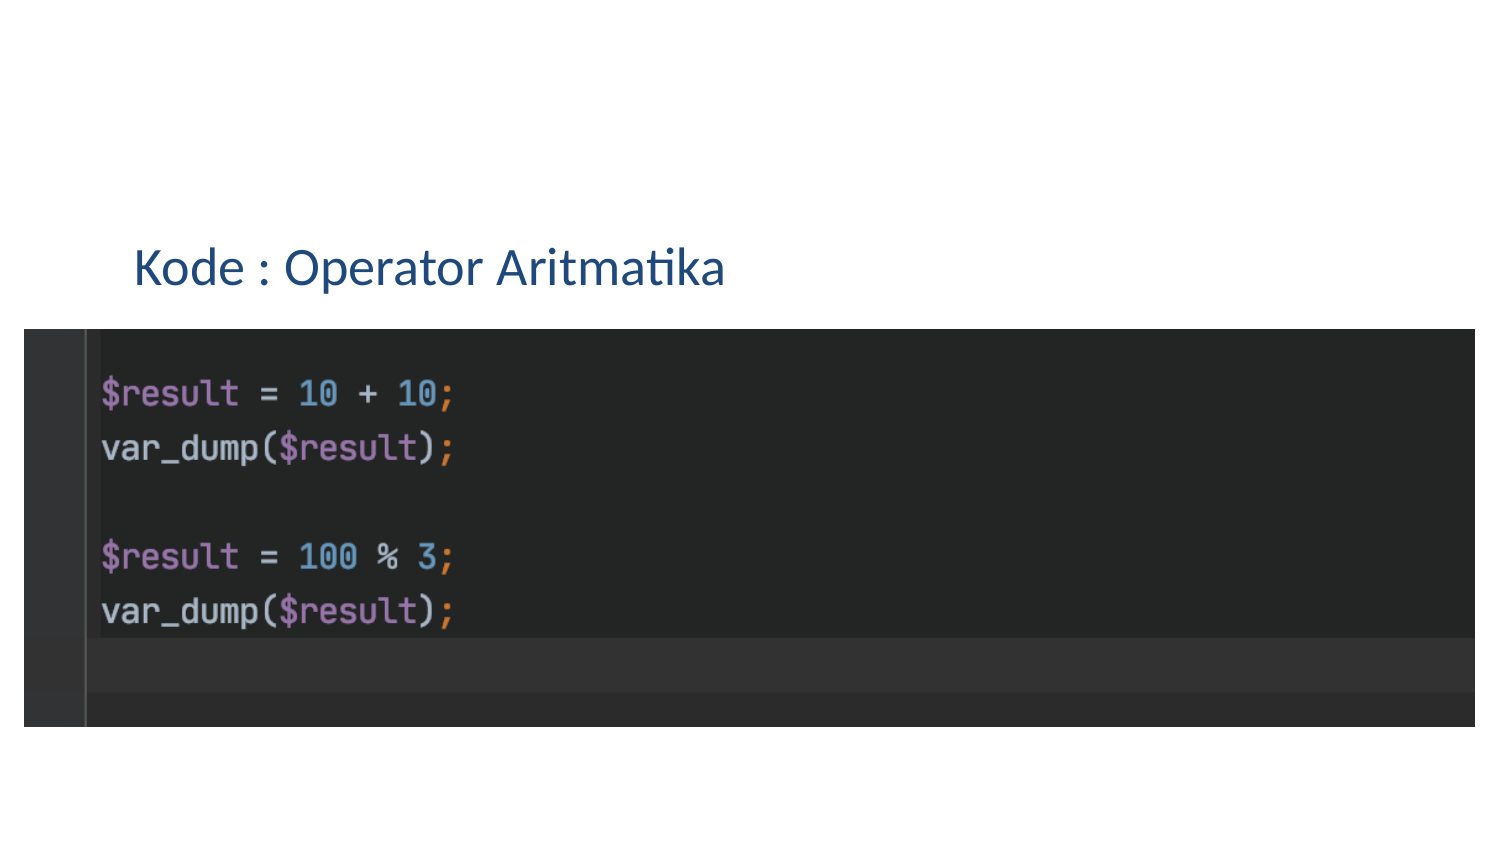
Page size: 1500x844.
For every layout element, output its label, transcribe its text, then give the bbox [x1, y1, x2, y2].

title Kode : Operator Aritmatika [119, 216, 1381, 305]
picture [24, 328, 1476, 727]
